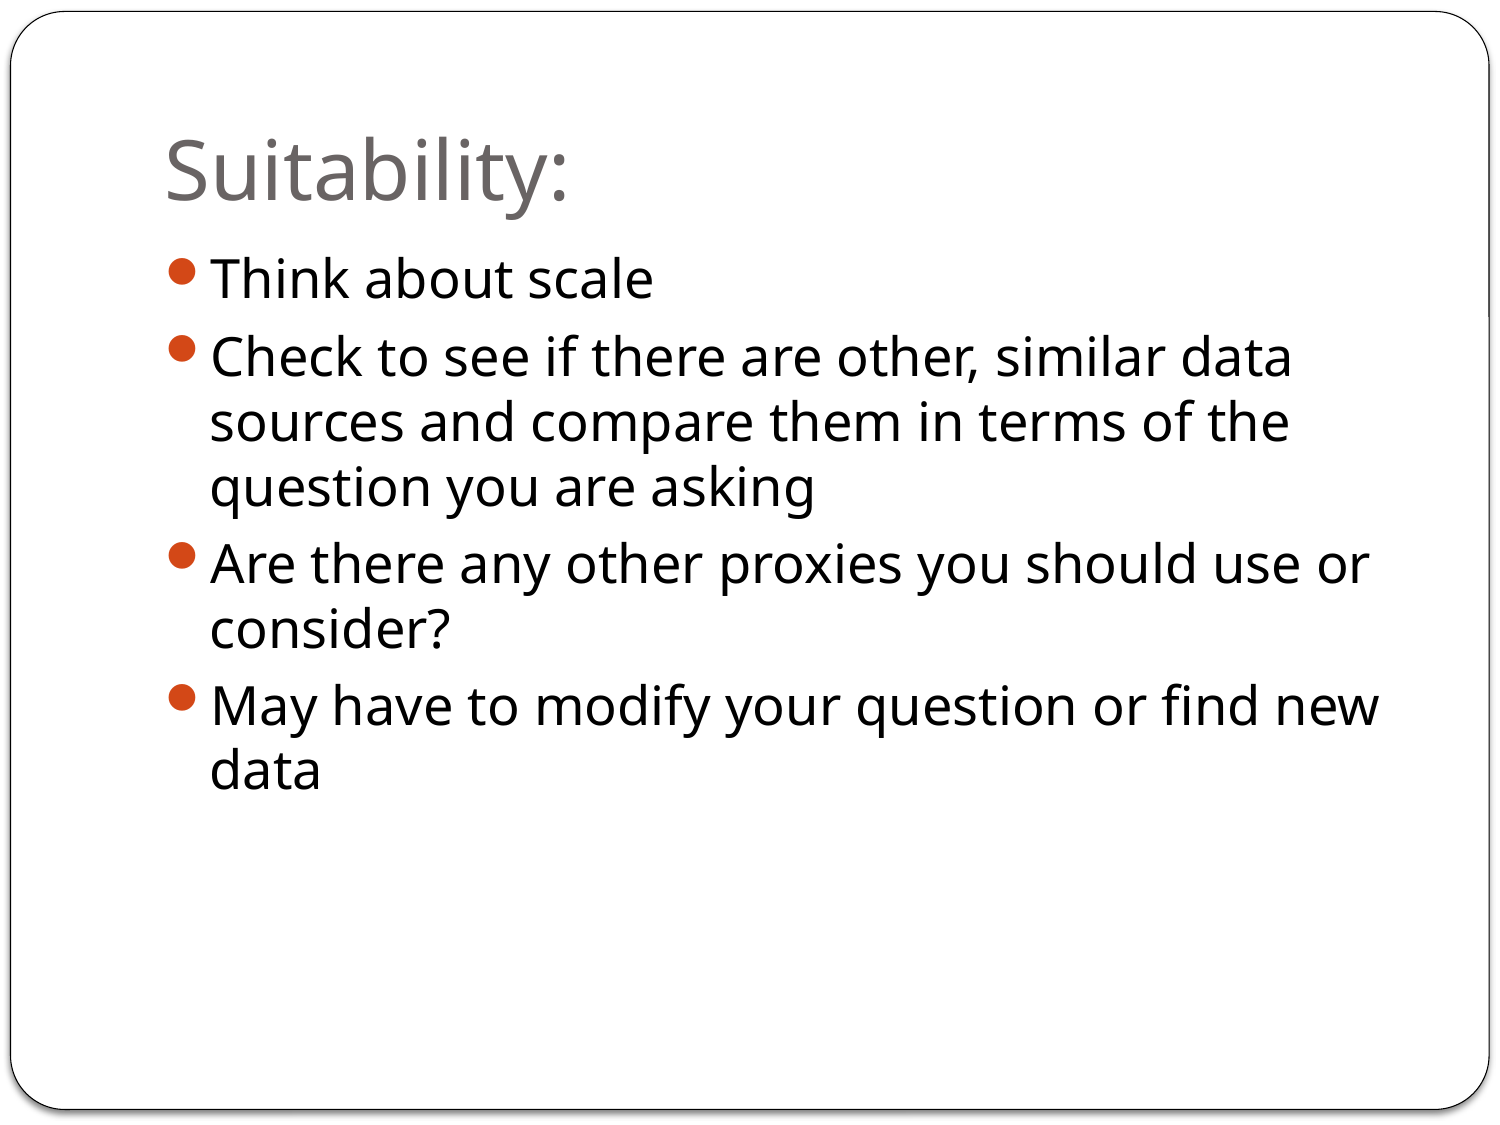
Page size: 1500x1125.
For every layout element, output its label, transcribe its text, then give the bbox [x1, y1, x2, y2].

title Suitability: [150, 45, 1425, 233]
list Think about scale Check to see if there are other, similar data sources and compare them in terms of the question you are asking Are there any other proxies you should use or consider? May have to modify your question or find new data [150, 237, 1425, 988]
